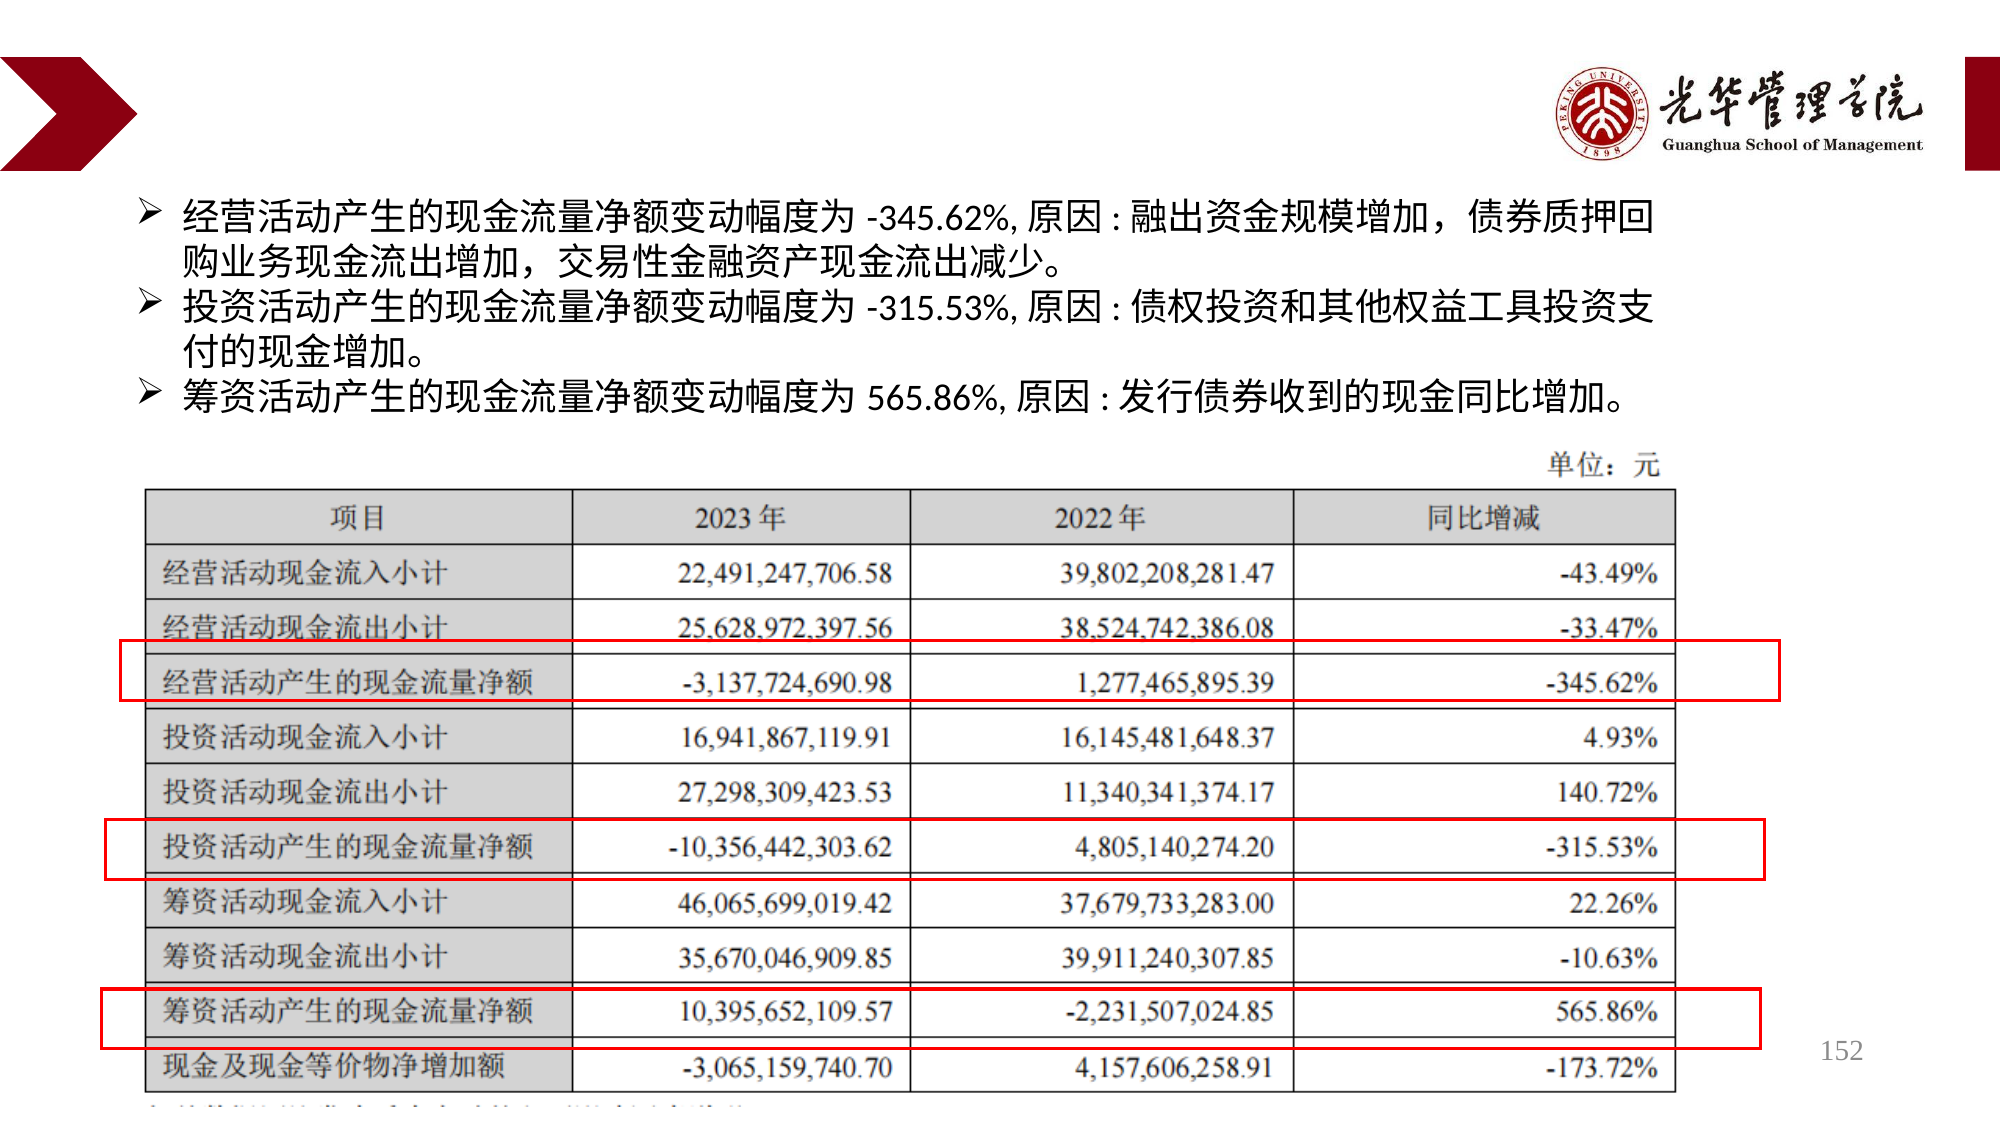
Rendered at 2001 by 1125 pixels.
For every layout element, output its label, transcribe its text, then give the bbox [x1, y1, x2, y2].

slide_number 152 [1703, 1018, 1880, 1079]
picture [1507, 27, 1965, 200]
text_box [104, 819, 120, 880]
text_box [1703, 819, 1765, 880]
text_box [101, 988, 120, 1050]
text_box 经营活动产生的现金流量净额变动幅度为-345.62%,原因:融出资金规模增加，债券质押回购业务现金流出增加，交易性金融资产现金流出减少。 投资活动产生的现金流量净额变动幅度为-315.53%,原因:债权投资和其他权益工具投资支付的现金增加。 筹资活动产生的现金流量净额变动幅度为565.86%,原因:发行债券收到的现金同比增加。 [120, 186, 1686, 426]
picture [120, 428, 1703, 1107]
text_box [1703, 988, 1762, 1050]
text_box [1703, 640, 1781, 701]
